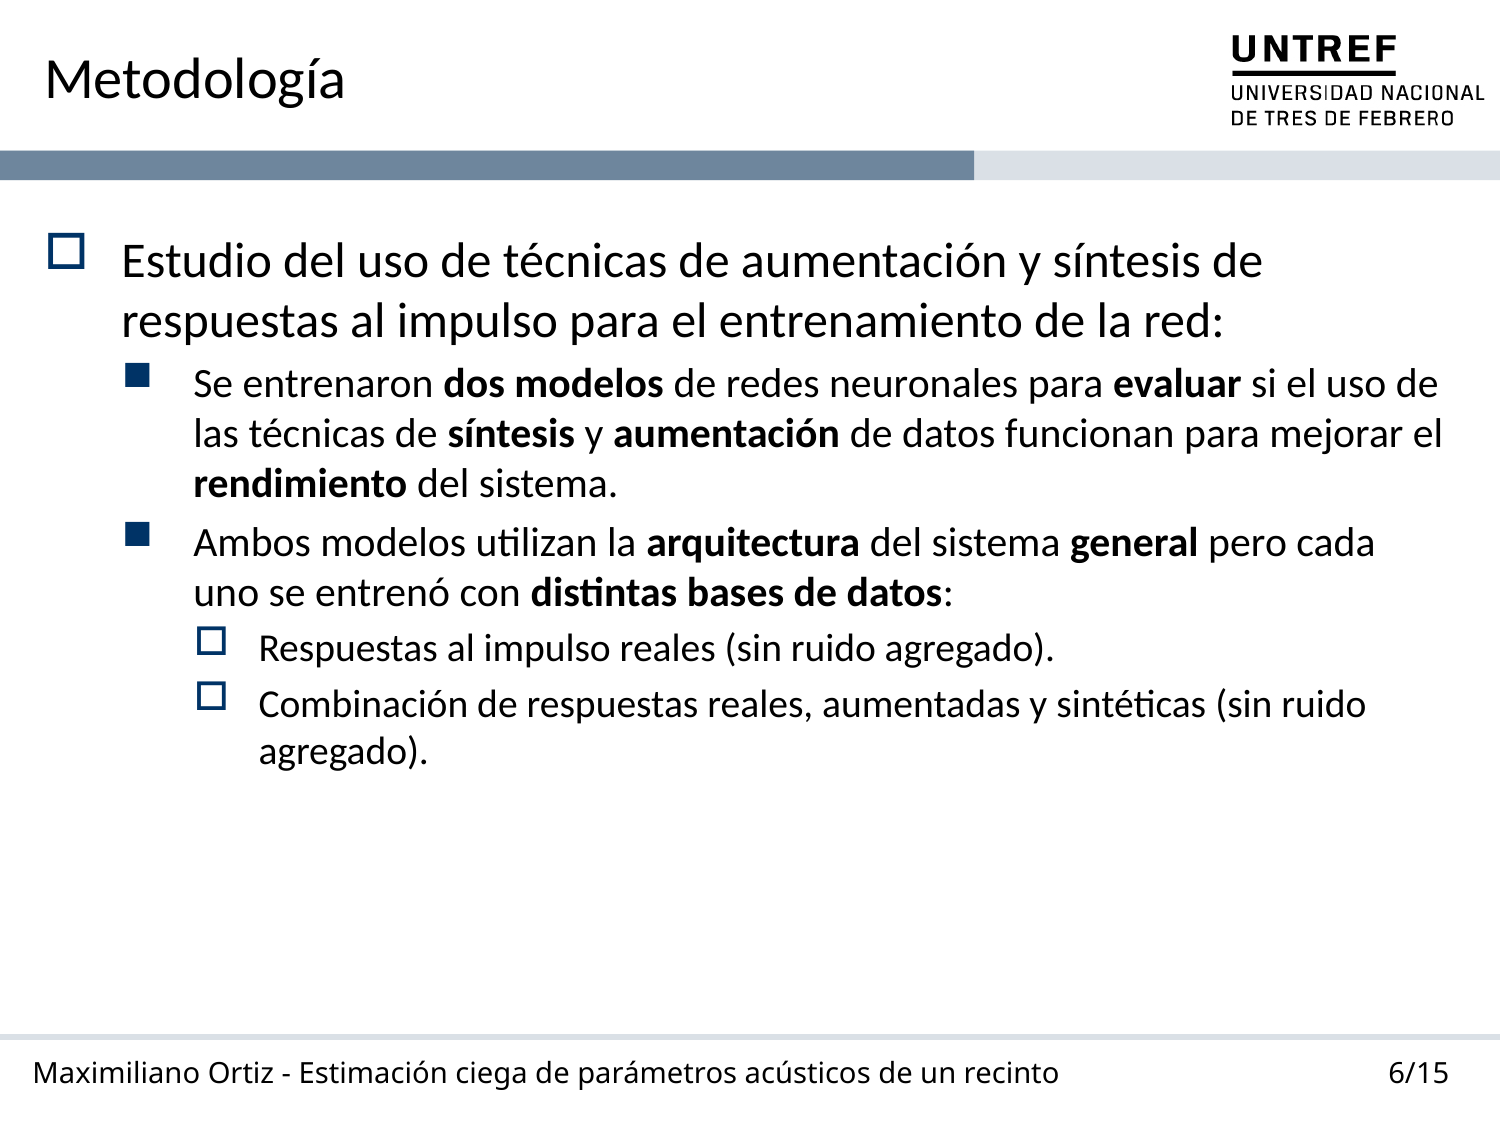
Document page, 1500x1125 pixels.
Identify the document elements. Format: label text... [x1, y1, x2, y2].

text_box [725, 537, 775, 588]
list Estudio del uso de técnicas de aumentación y síntesis de respuestas al impulso para el entrenamiento de la red: Se entrenaron dos modelos de redes neuronales para evaluar si el uso de las técnicas de síntesis y aumentación de datos funcionan para mejorar el rendimiento del sistema. Ambos modelos utilizan la arquitectura del sistema general pero cada uno se entrenó con distintas bases de datos: Respuestas al impulso reales (sin ruido agregado). Combinación de respuestas reales, aumentadas y sintéticas (sin ruido agregado). [29, 219, 1459, 1005]
text_box Maximiliano Ortiz - Estimación ciega de parámetros acústicos de un recinto [17, 1046, 1187, 1111]
picture [1224, 31, 1495, 132]
title Metodología [29, 14, 1211, 136]
text_box 6/15 [1187, 1046, 1465, 1111]
